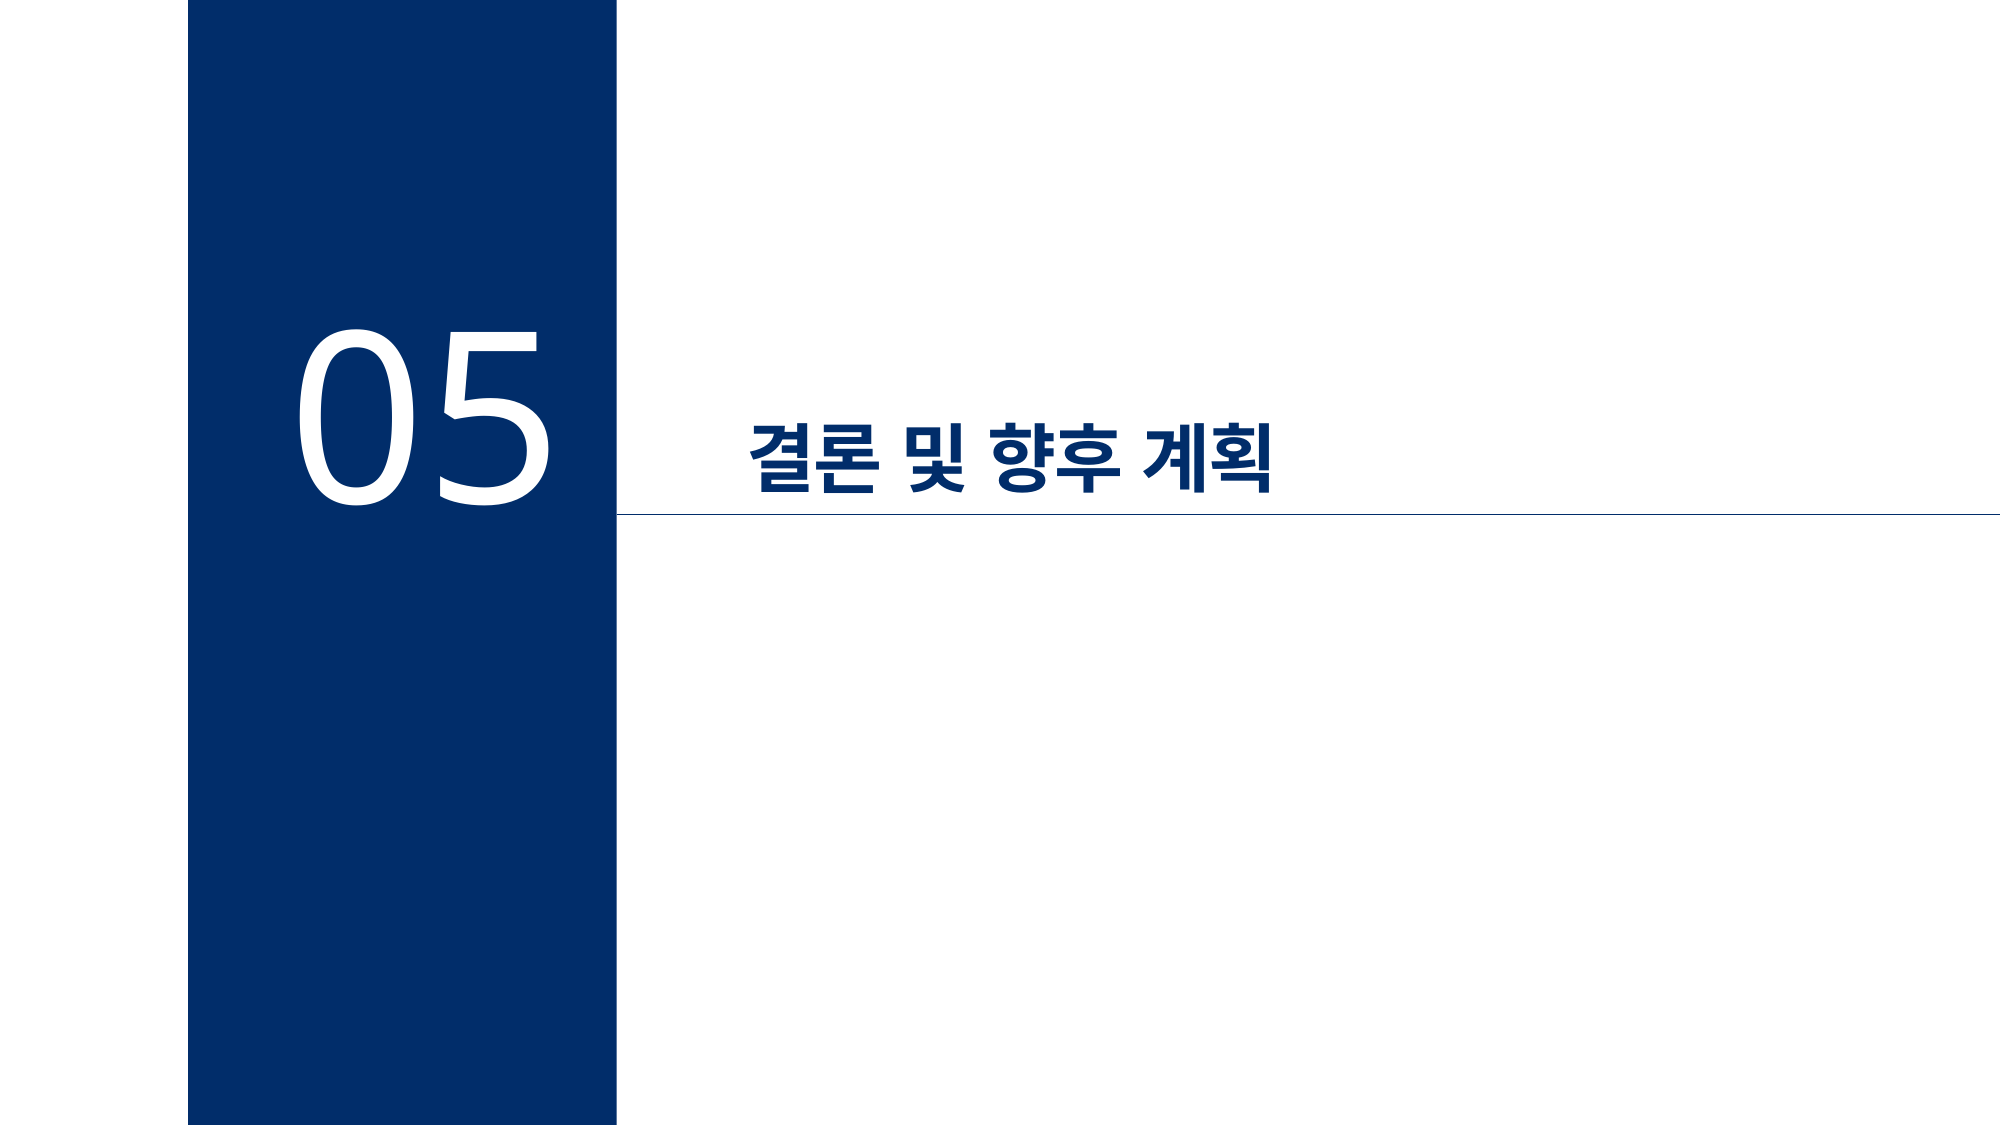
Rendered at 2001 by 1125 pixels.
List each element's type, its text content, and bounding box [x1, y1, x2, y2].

text_box 05 [158, 257, 578, 560]
text_box 결론 및 향후 계획 [731, 404, 1485, 509]
